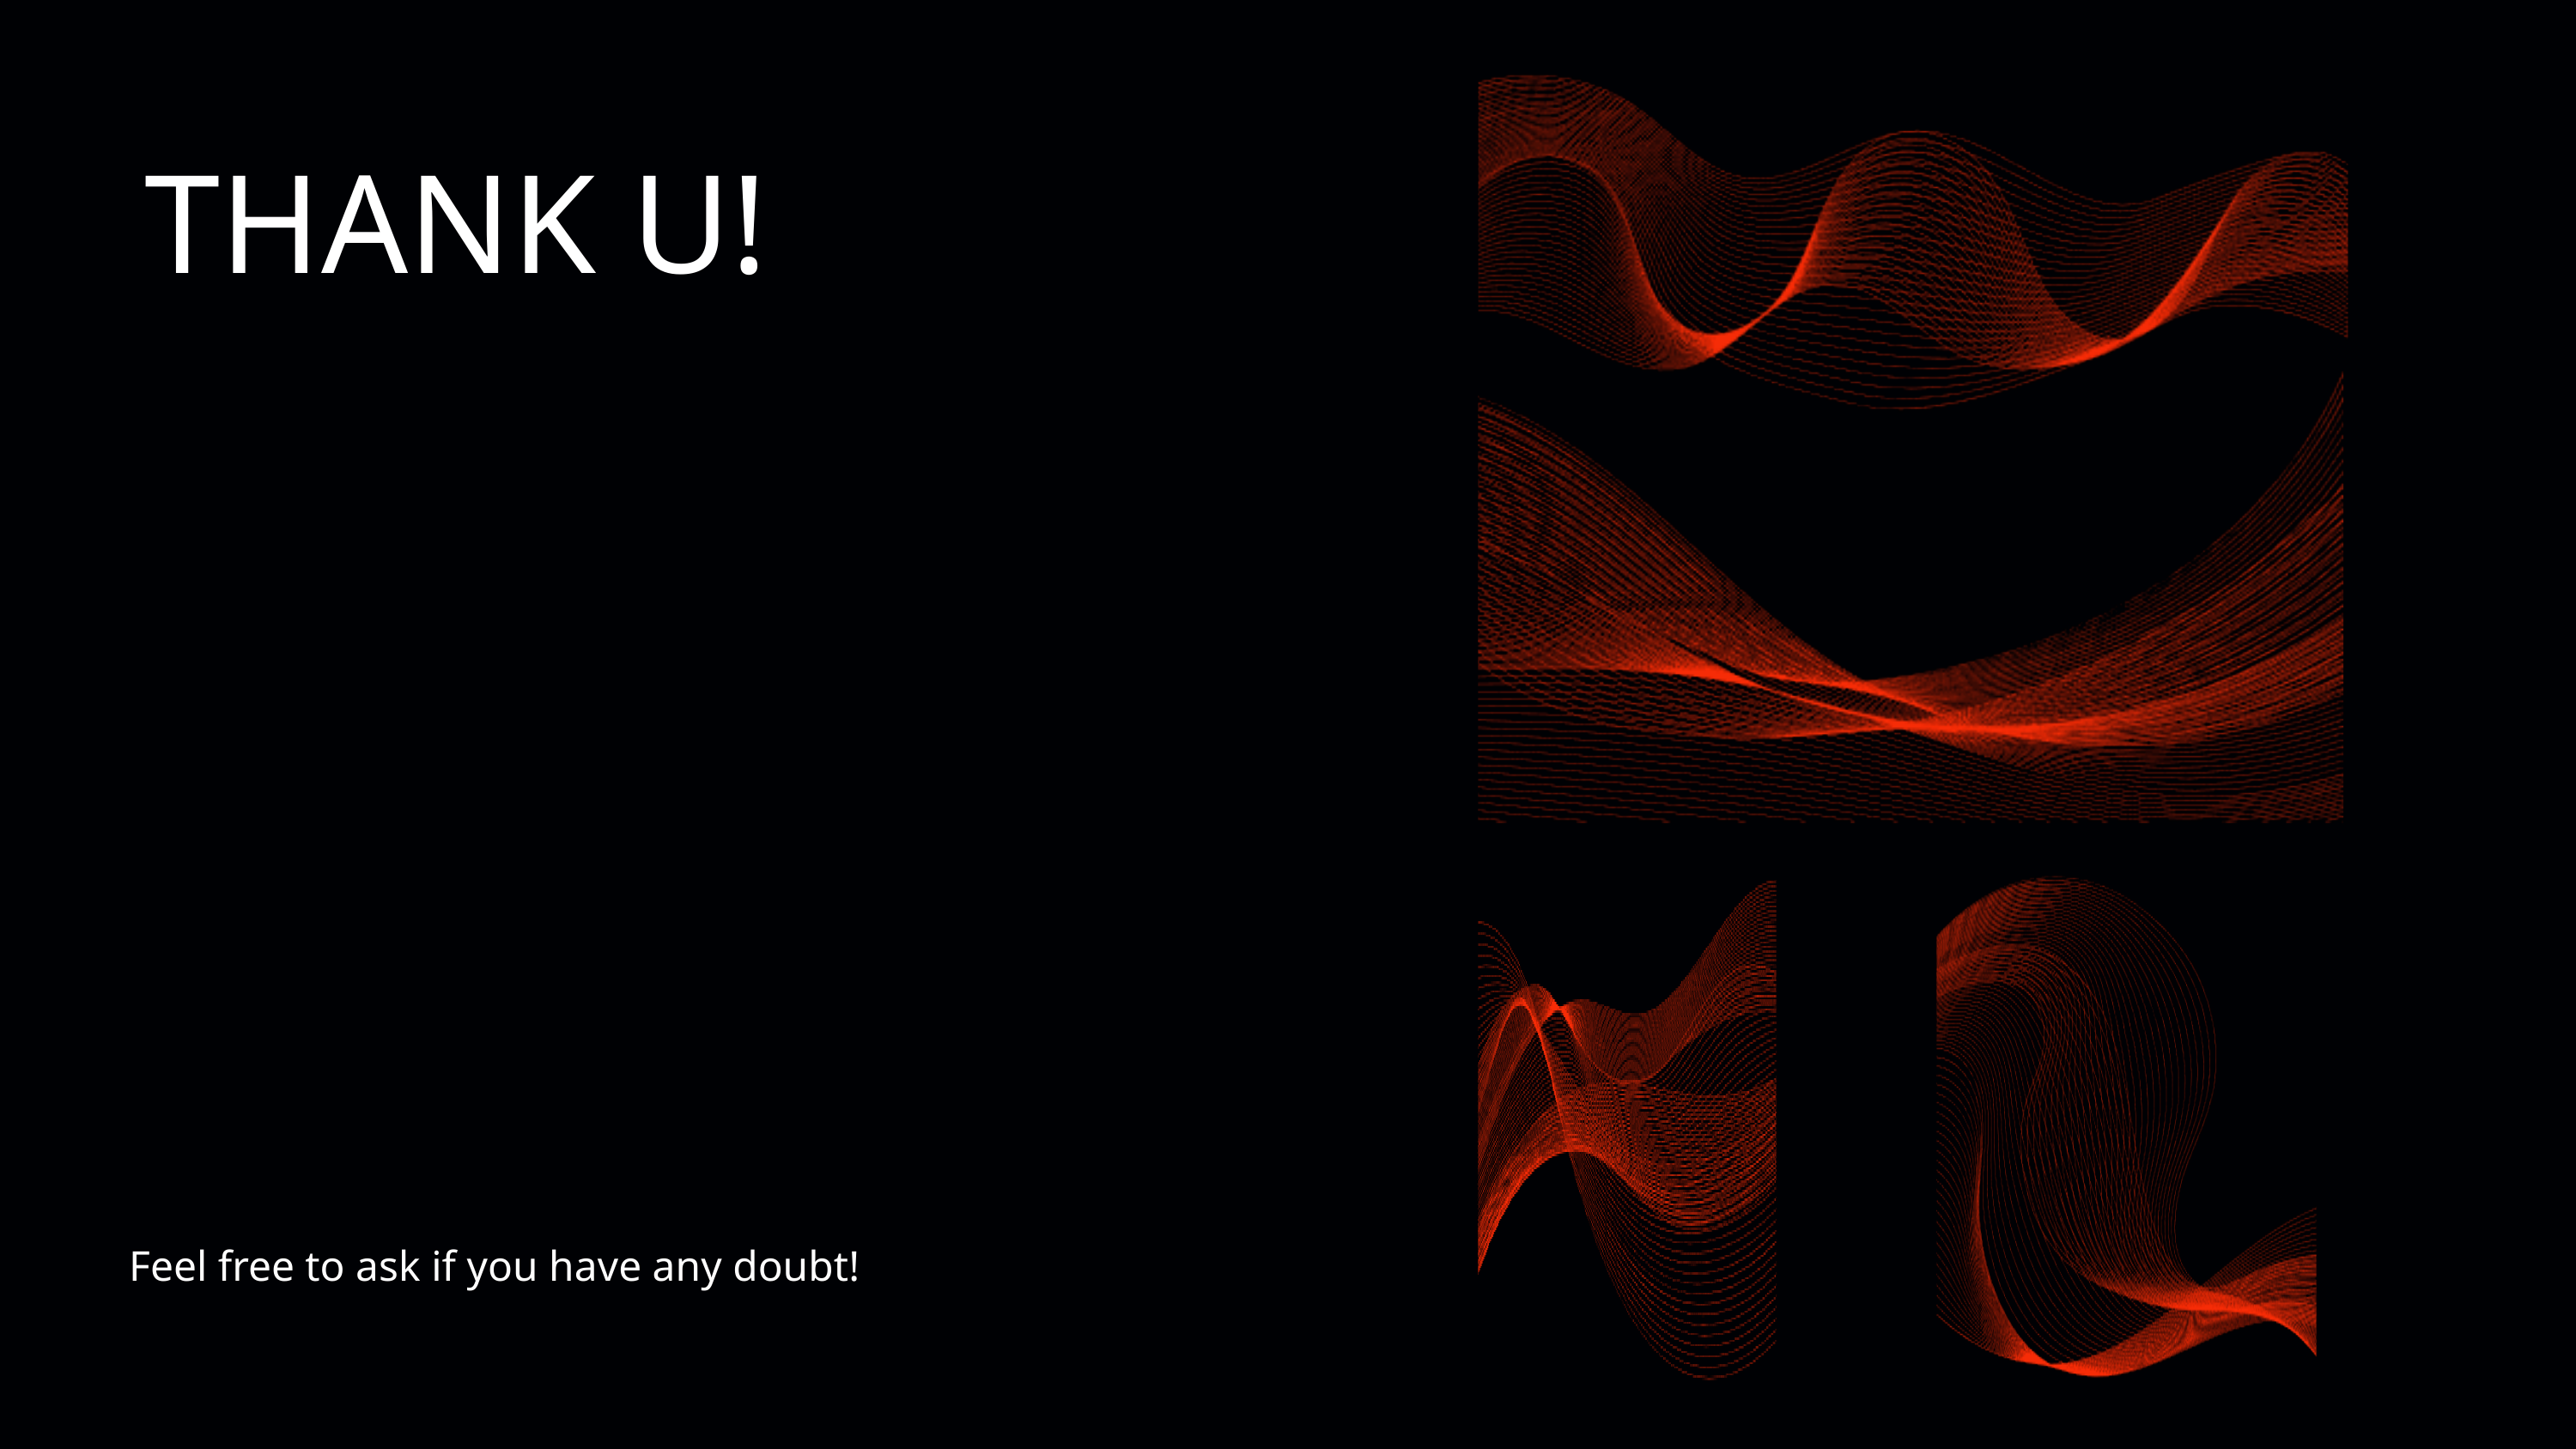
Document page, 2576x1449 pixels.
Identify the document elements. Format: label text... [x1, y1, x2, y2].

text_box [1478, 880, 1777, 1380]
text_box [1478, 421, 2344, 823]
text_box [1478, 69, 2516, 421]
text_box THANK U! [144, 157, 1057, 300]
text_box [1936, 855, 2317, 1380]
text_box Feel free to ask if you have any doubt! [129, 1235, 1087, 1290]
